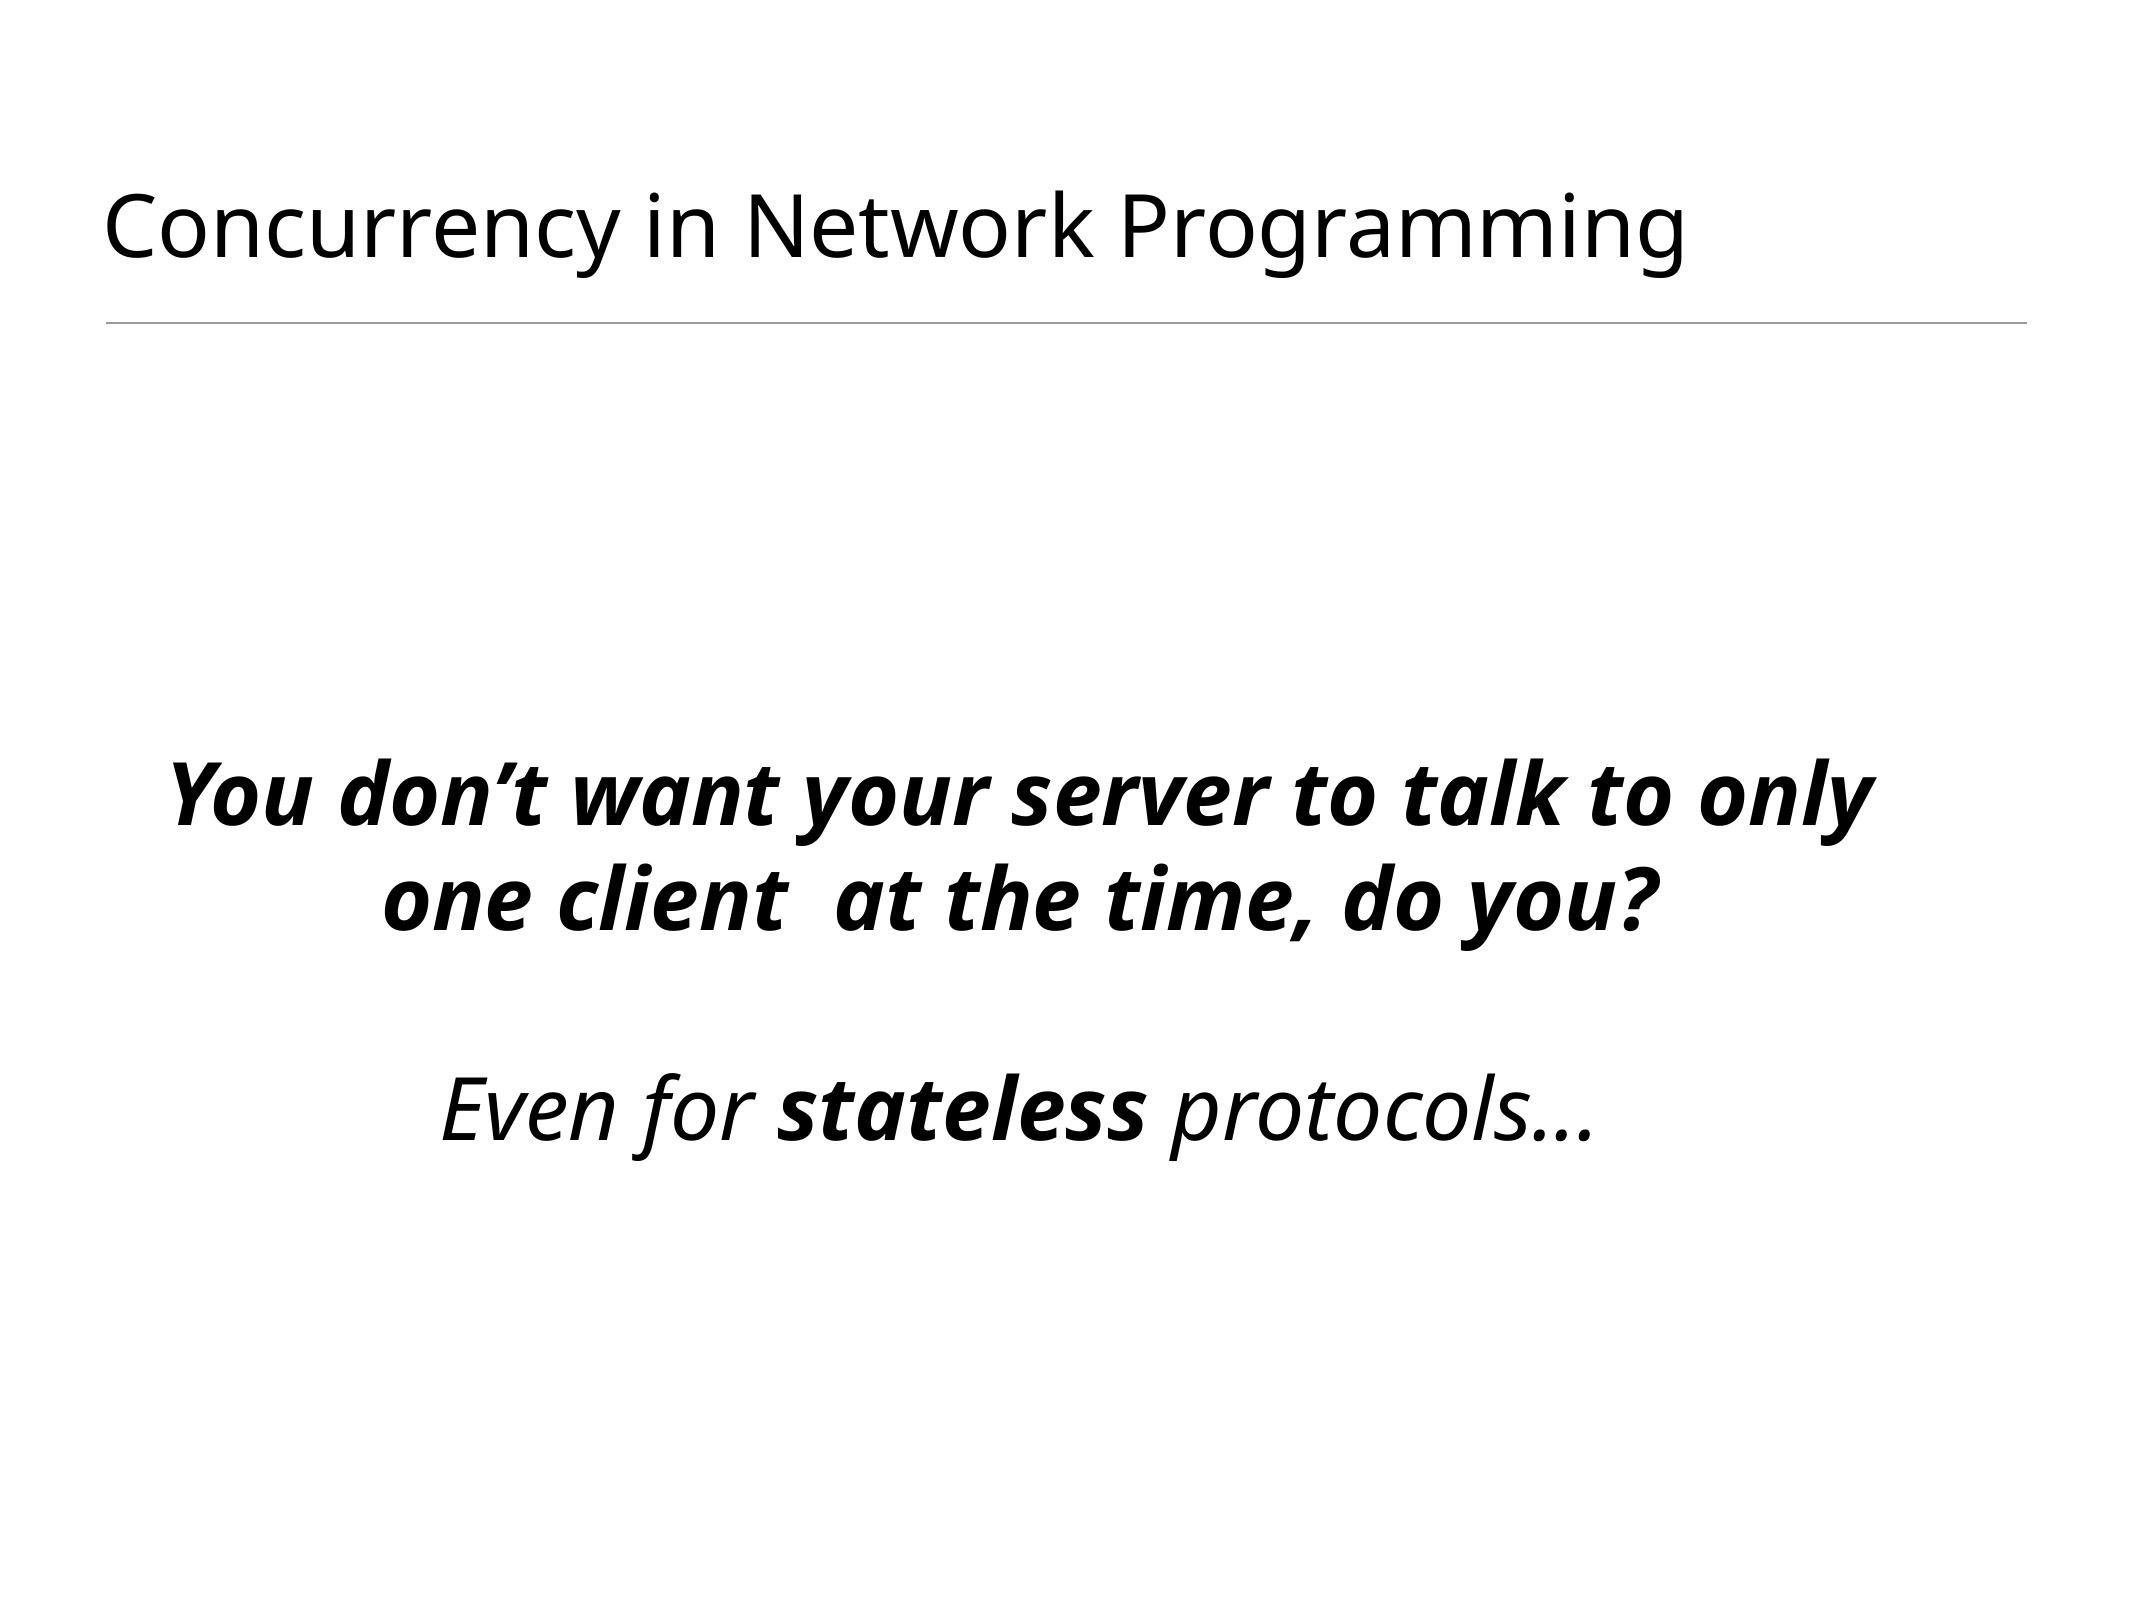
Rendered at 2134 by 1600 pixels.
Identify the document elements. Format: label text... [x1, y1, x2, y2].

text_box You don’t want your server to talk to only one client at the time, do you? Even for stateless protocols... [108, 624, 1932, 1167]
title Concurrency in Network Programming [93, 53, 2041, 284]
